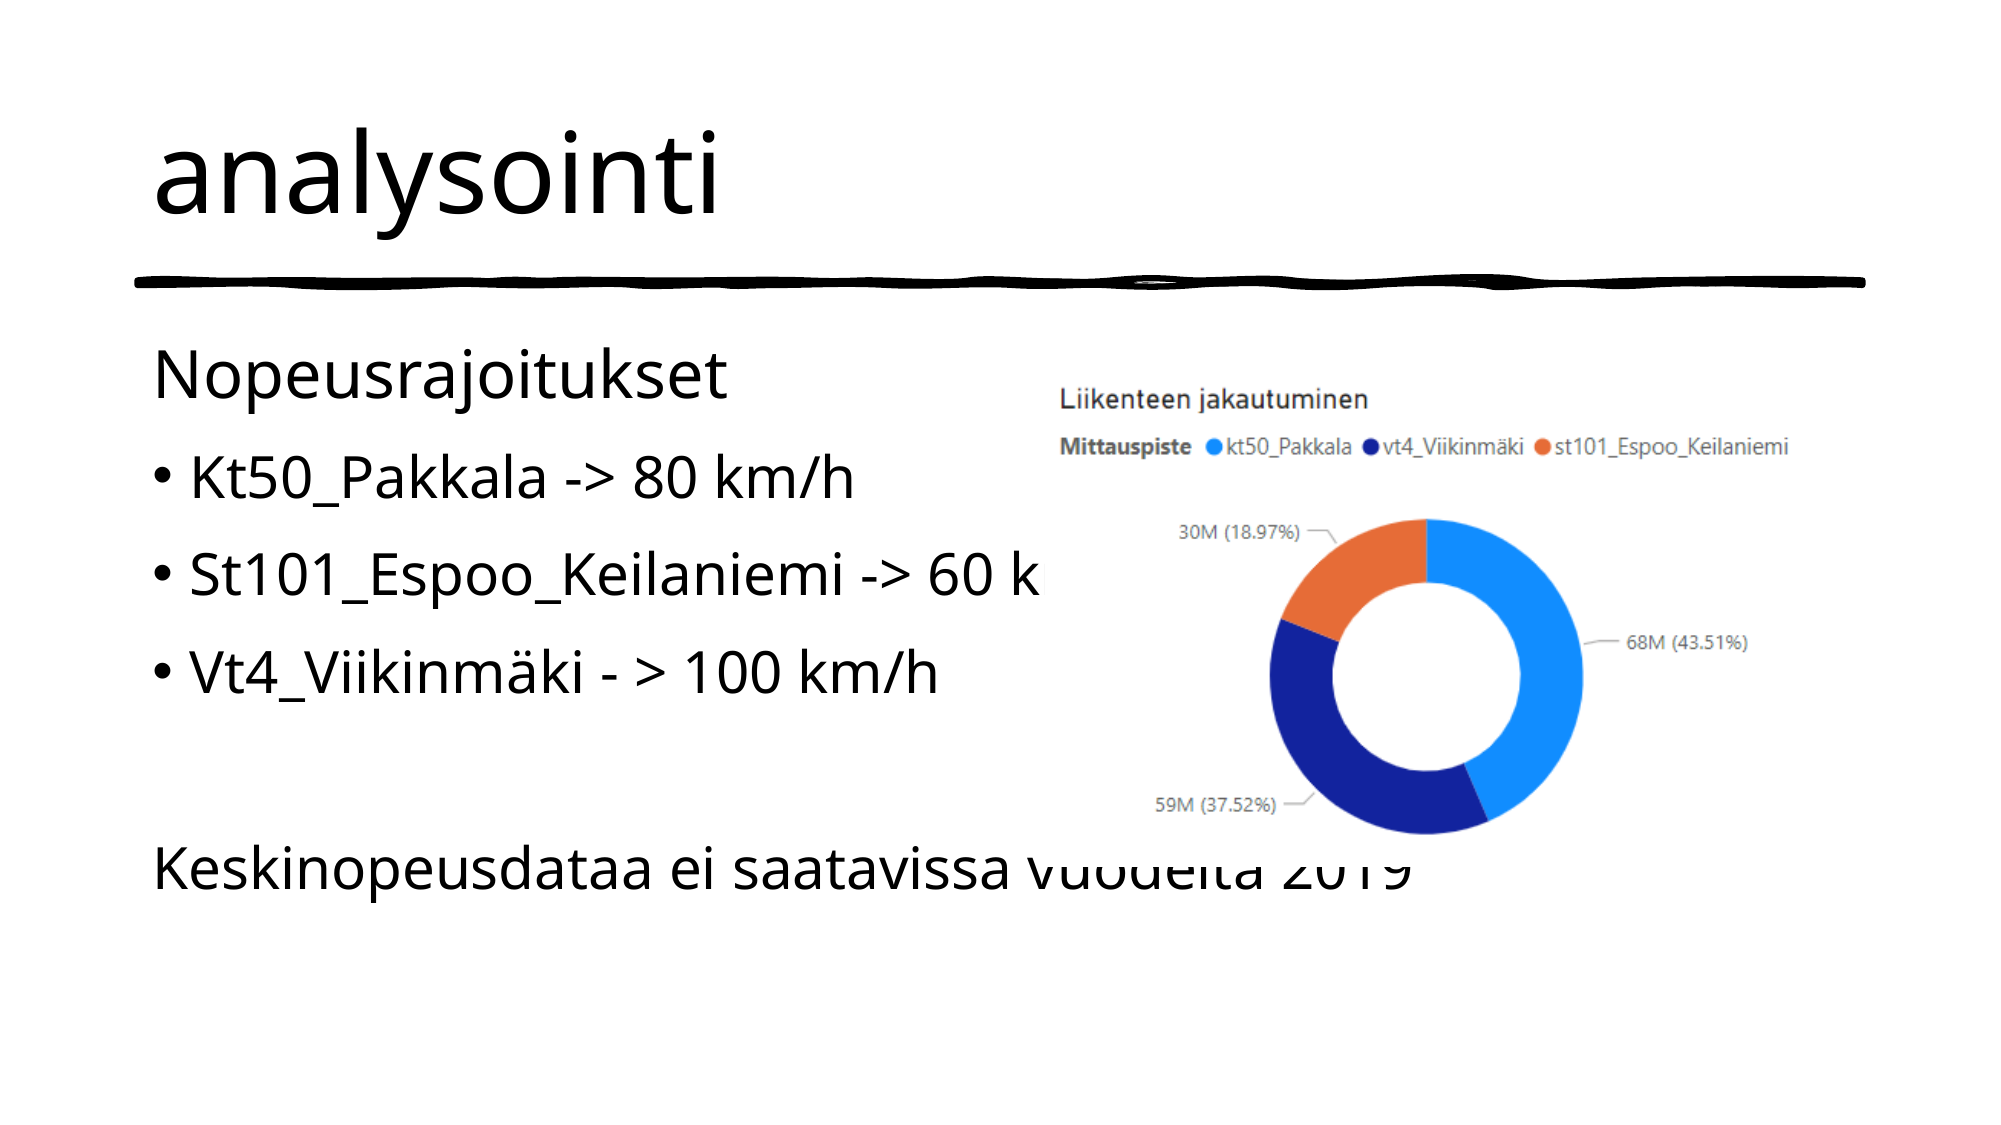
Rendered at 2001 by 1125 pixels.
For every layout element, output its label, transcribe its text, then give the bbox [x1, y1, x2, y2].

title analysointi [137, 59, 1863, 278]
picture [1045, 372, 1806, 867]
list Nopeusrajoitukset Kt50_Pakkala -> 80 km/h St101_Espoo_Keilaniemi -> 60 km/h Vt4_Viikinmäki - > 100 km/h Keskinopeusdataa ei saatavissa vuodelta 2019 [137, 316, 1863, 1014]
